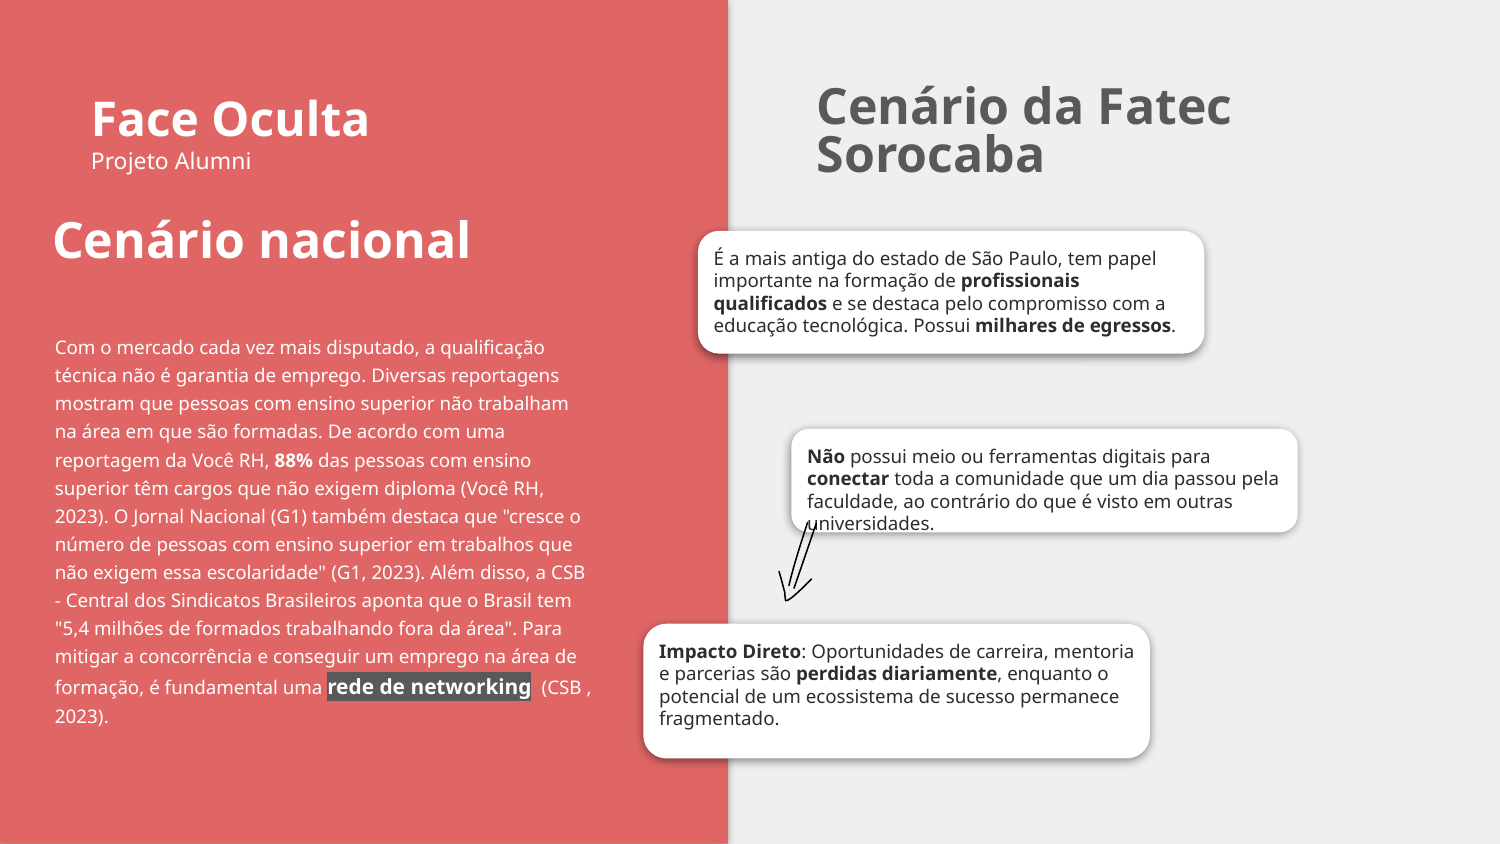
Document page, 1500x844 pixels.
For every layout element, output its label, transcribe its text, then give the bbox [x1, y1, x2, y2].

text_box Com o mercado cada vez mais disputado, a qualificação técnica não é garantia de emprego. Diversas reportagens mostram que pessoas com ensino superior não trabalham na área em que são formadas. De acordo com uma reportagem da Você RH, 88% das pessoas com ensino superior têm cargos que não exigem diploma (Você RH, 2023). O Jornal Nacional (G1) também destaca que "cresce o número de pessoas com ensino superior em trabalhos que não exigem essa escolaridade" (G1, 2023). Além disso, a CSB - Central dos Sindicatos Brasileiros aponta que o Brasil tem "5,4 milhões de formados trabalhando fora da área". Para mitigar a concorrência e conseguir um emprego na área de formação, é fundamental uma rede de networking (CSB , 2023). [55, 330, 611, 446]
text_box Face Oculta Projeto Alumni [76, 100, 920, 220]
text_box [0, 0, 729, 844]
text_box Cenário nacional [52, 219, 628, 322]
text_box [763, 535, 837, 586]
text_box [698, 231, 1204, 354]
text_box [374, 445, 611, 496]
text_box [791, 429, 1298, 532]
text_box Cenário da Fatec Sorocaba [816, 86, 1392, 189]
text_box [643, 624, 1150, 758]
